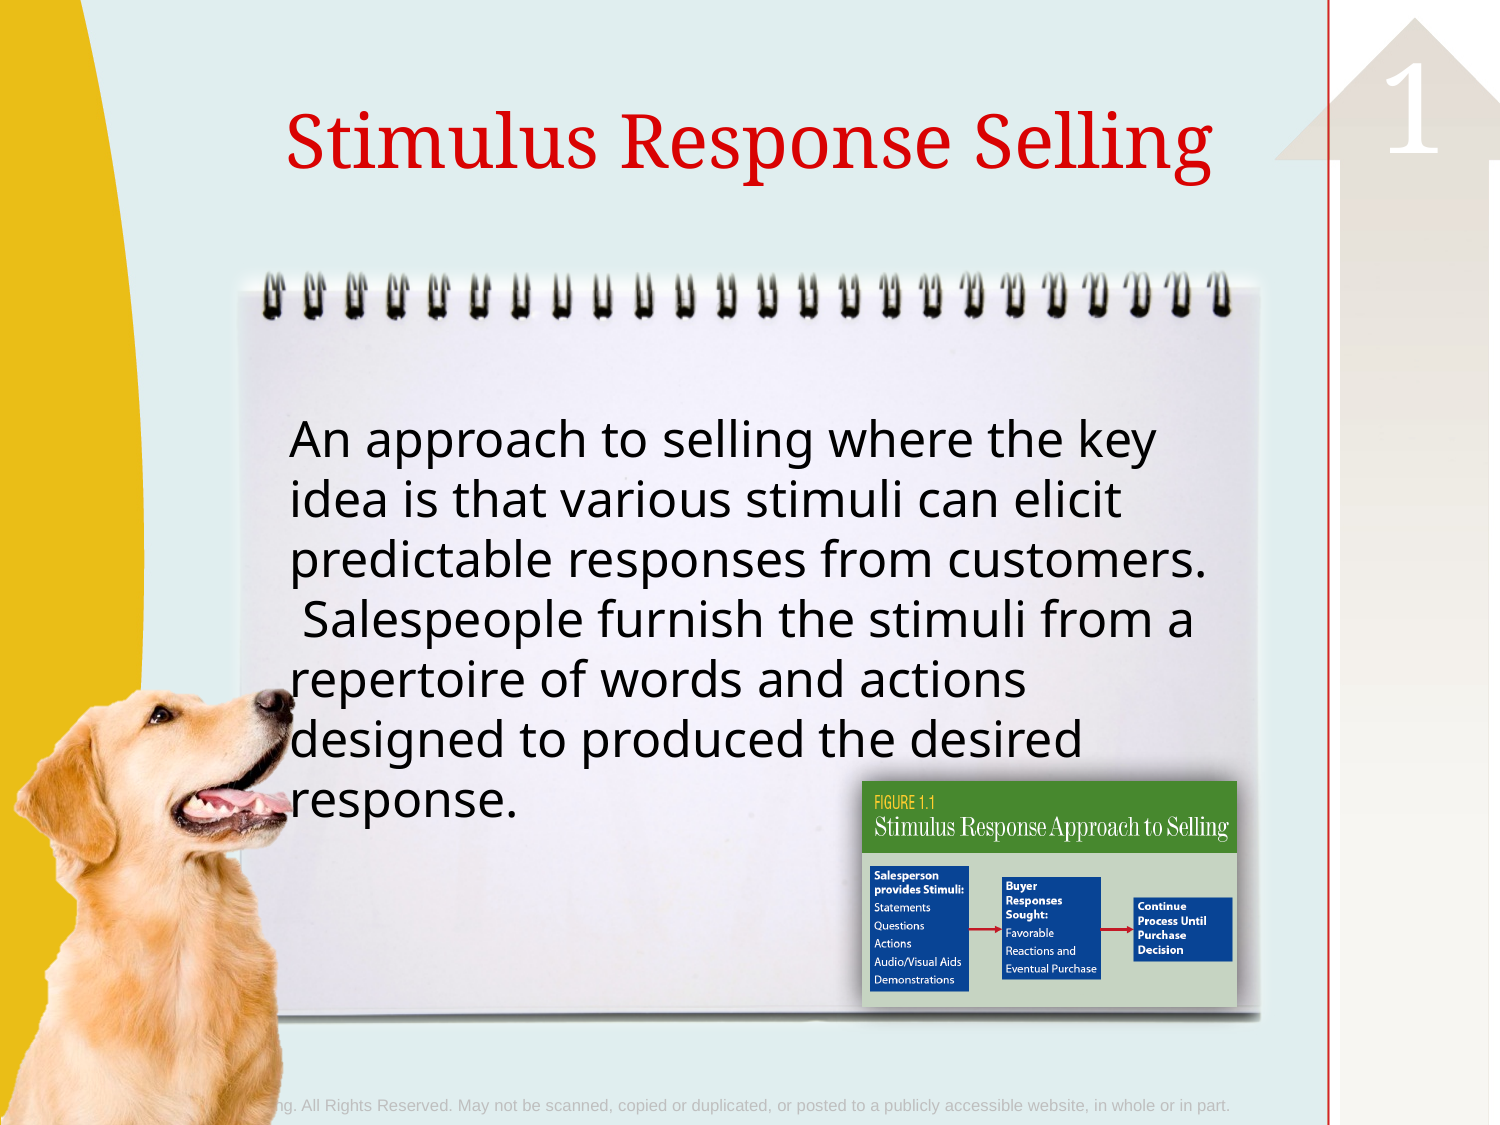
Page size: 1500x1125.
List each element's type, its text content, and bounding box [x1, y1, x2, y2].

picture [0, 233, 1500, 1125]
picture [0, 0, 1500, 45]
title Stimulus Response Selling [0, 45, 1500, 233]
